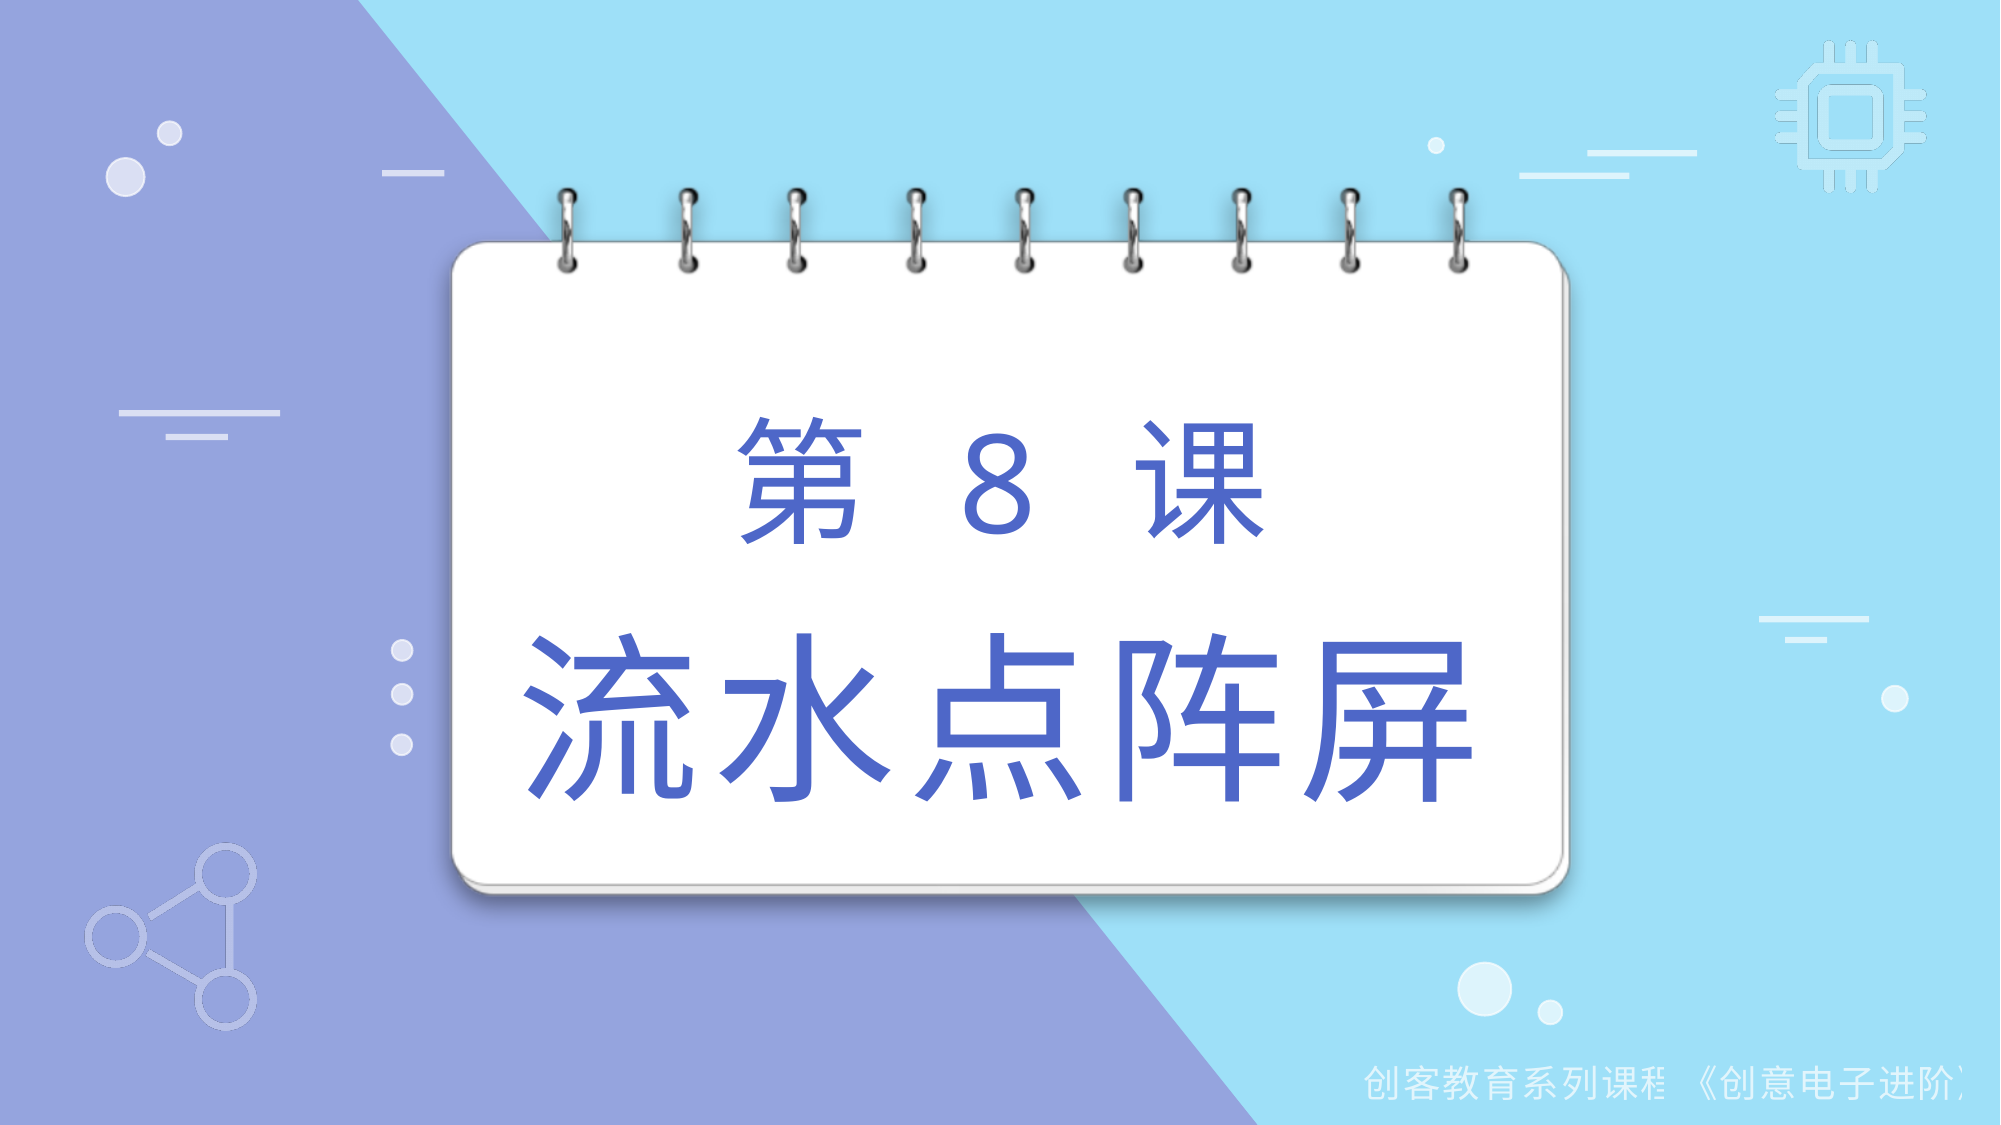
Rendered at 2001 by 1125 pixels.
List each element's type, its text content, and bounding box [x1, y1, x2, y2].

picture [70, 836, 271, 1037]
picture [411, 163, 1589, 916]
list 流水点阵屏 [495, 552, 1505, 835]
picture [1750, 16, 1951, 217]
list 第 8 课 [713, 355, 1287, 552]
